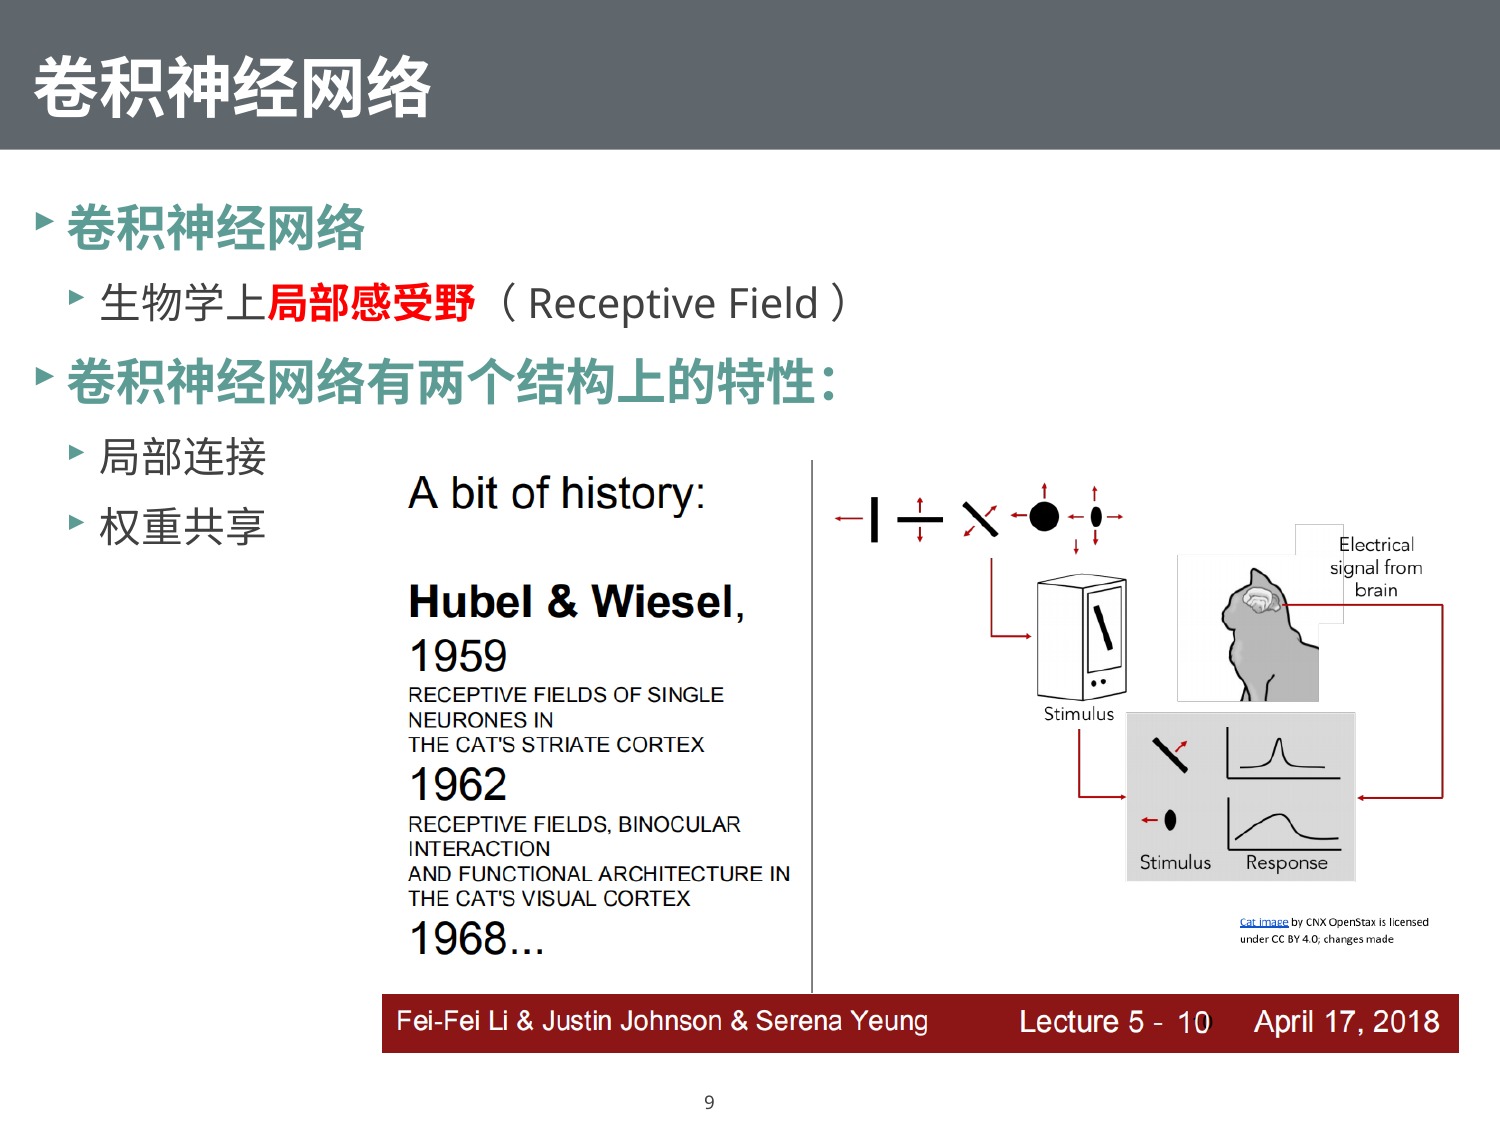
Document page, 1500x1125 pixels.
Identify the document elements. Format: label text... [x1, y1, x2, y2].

list 卷积神经网络 生物学上局部感受野（Receptive Field） 卷积神经网络有两个结构上的特性： 局部连接 权重共享 [17, 173, 1483, 1084]
picture [381, 460, 1459, 1053]
title 卷积神经网络 [17, 16, 1483, 134]
